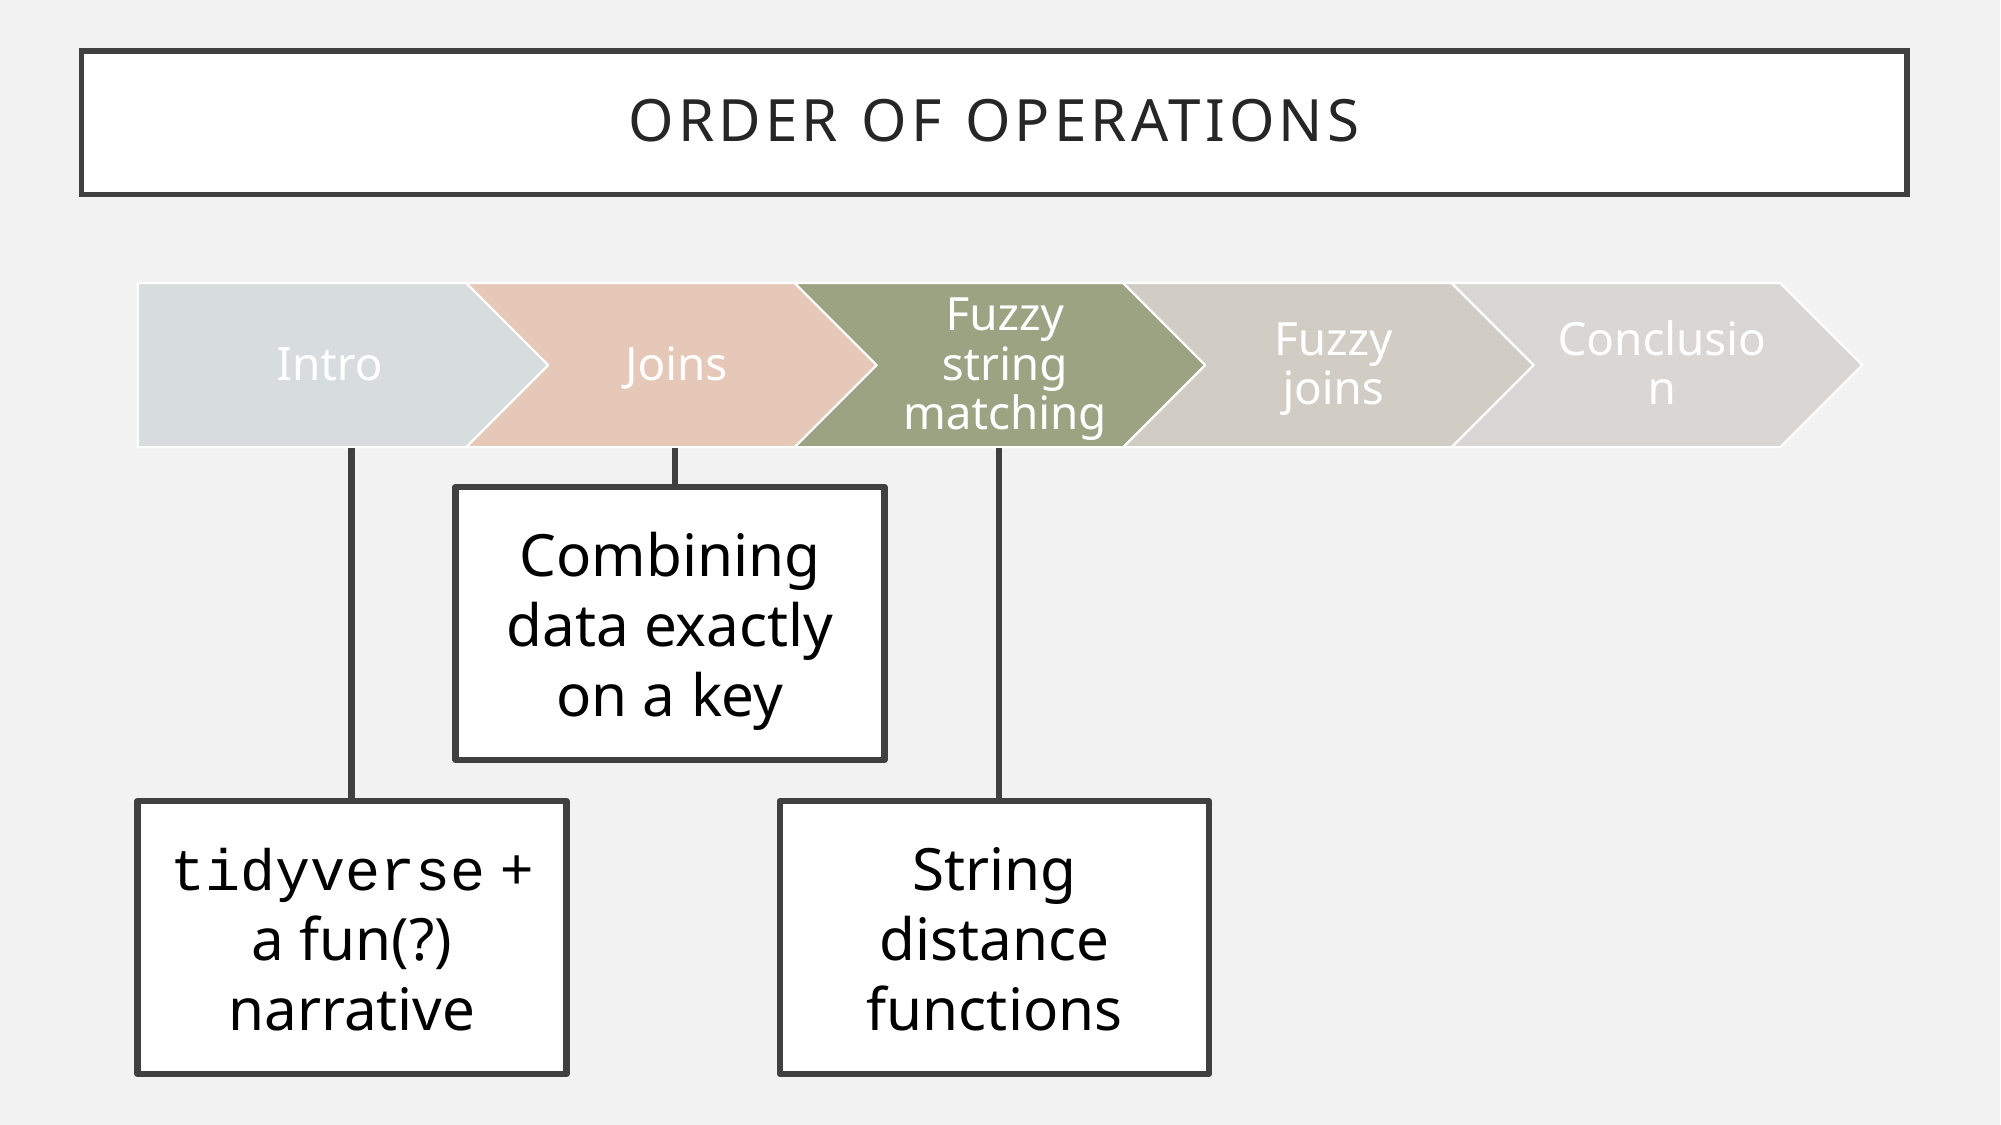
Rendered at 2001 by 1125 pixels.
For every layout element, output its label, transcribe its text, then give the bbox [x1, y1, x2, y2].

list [137, 228, 1863, 502]
title ORDER OF OPERATIONS [79, 48, 1910, 197]
text_box String distance functions [779, 800, 1210, 1075]
text_box Combining data exactly on a key [454, 502, 886, 761]
text_box tidyverse + a fun(?) narrative [136, 800, 567, 1075]
